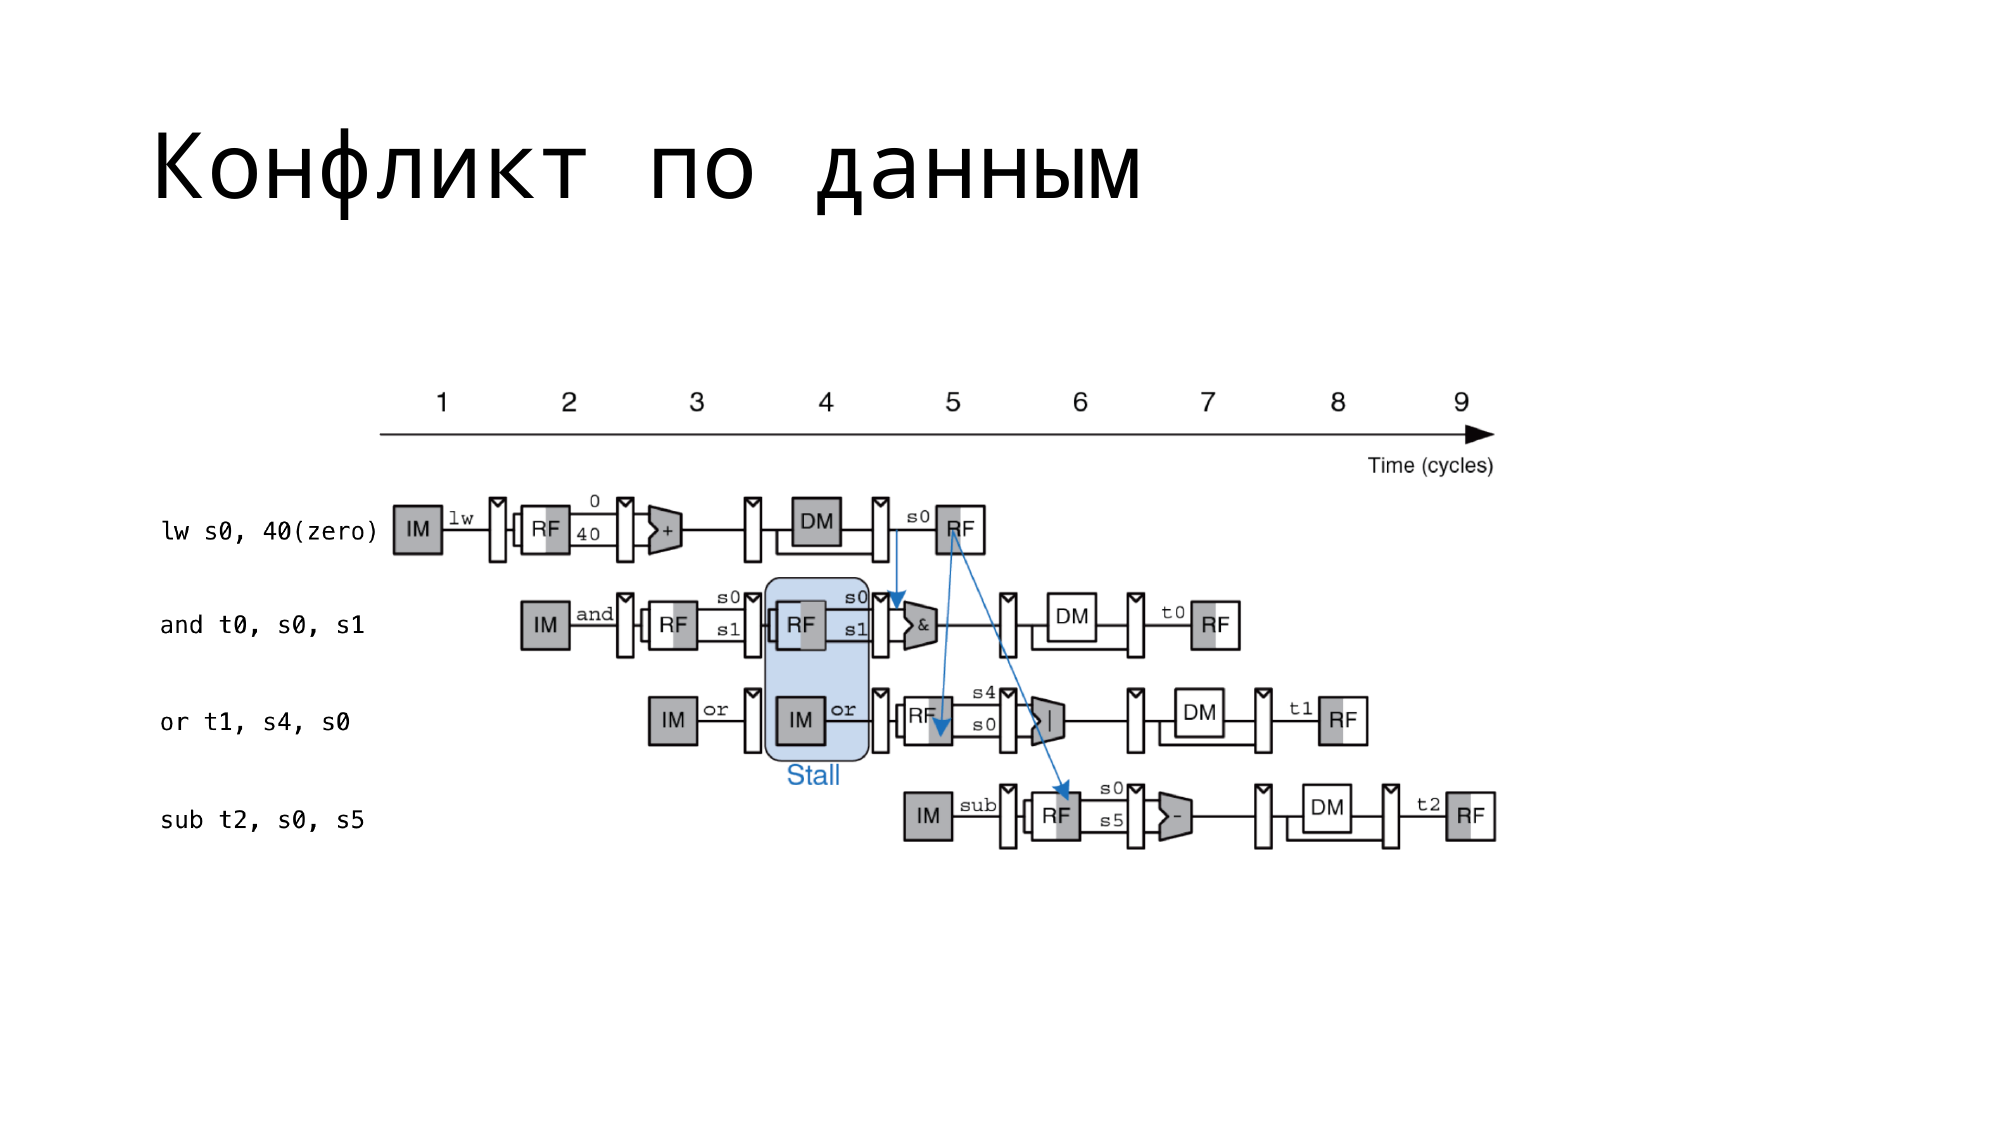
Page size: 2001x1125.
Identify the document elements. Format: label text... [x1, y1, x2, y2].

title Конфликт по данным [137, 59, 1863, 278]
picture [155, 378, 1504, 865]
